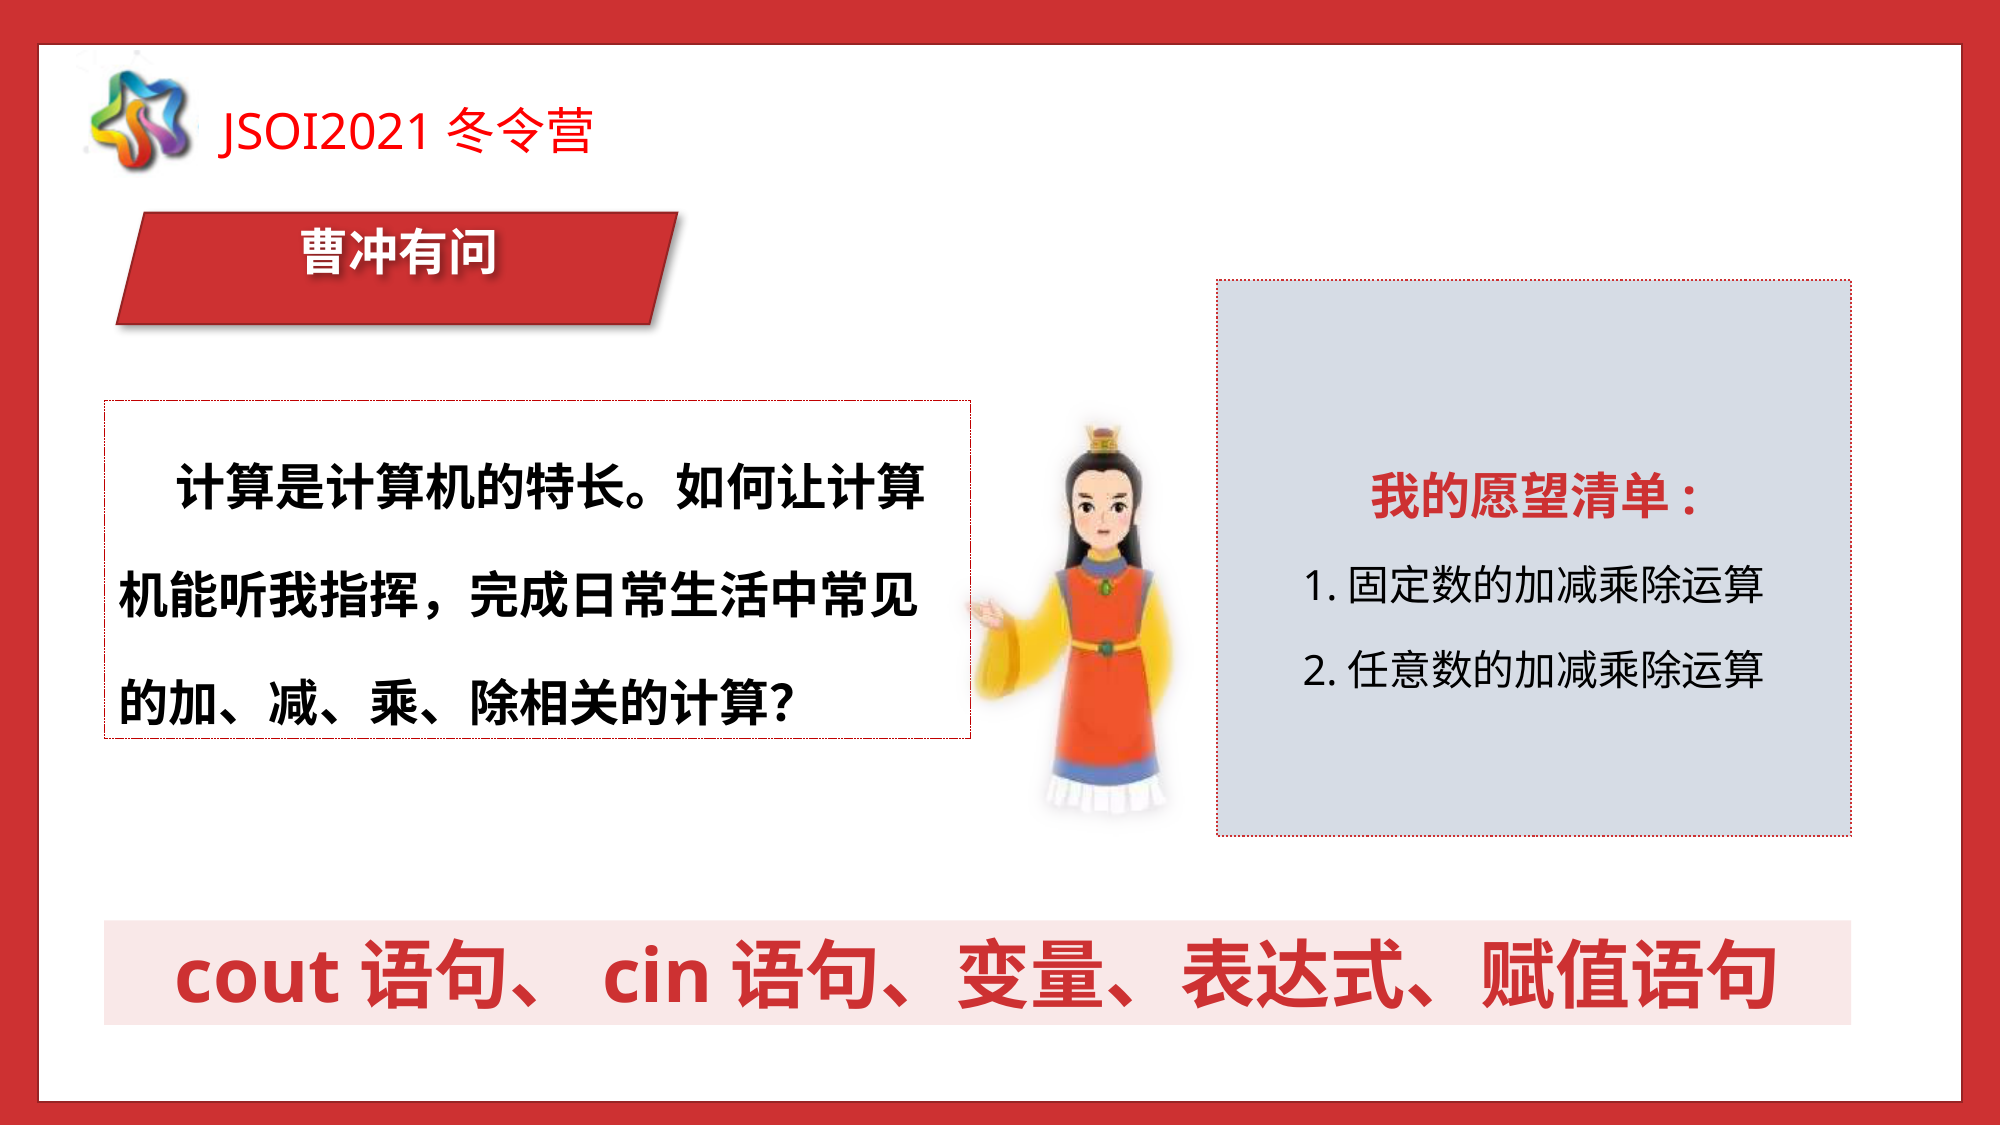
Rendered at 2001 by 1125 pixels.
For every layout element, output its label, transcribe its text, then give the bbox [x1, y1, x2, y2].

picture [76, 50, 199, 181]
text_box 曹冲有问 [283, 212, 514, 288]
picture [947, 400, 1194, 837]
text_box cout语句、cin语句、变量、表达式、赋值语句 [104, 920, 1852, 1025]
text_box 我的愿望清单: 1.固定数的加减乘除运算 2.任意数的加减乘除运算 [1216, 279, 1852, 837]
text_box [115, 211, 679, 326]
text_box 计算是计算机的特长。如何让计算机能听我指挥，完成日常生活中常见的加、减、乘、除相关的计算？ [104, 400, 947, 739]
